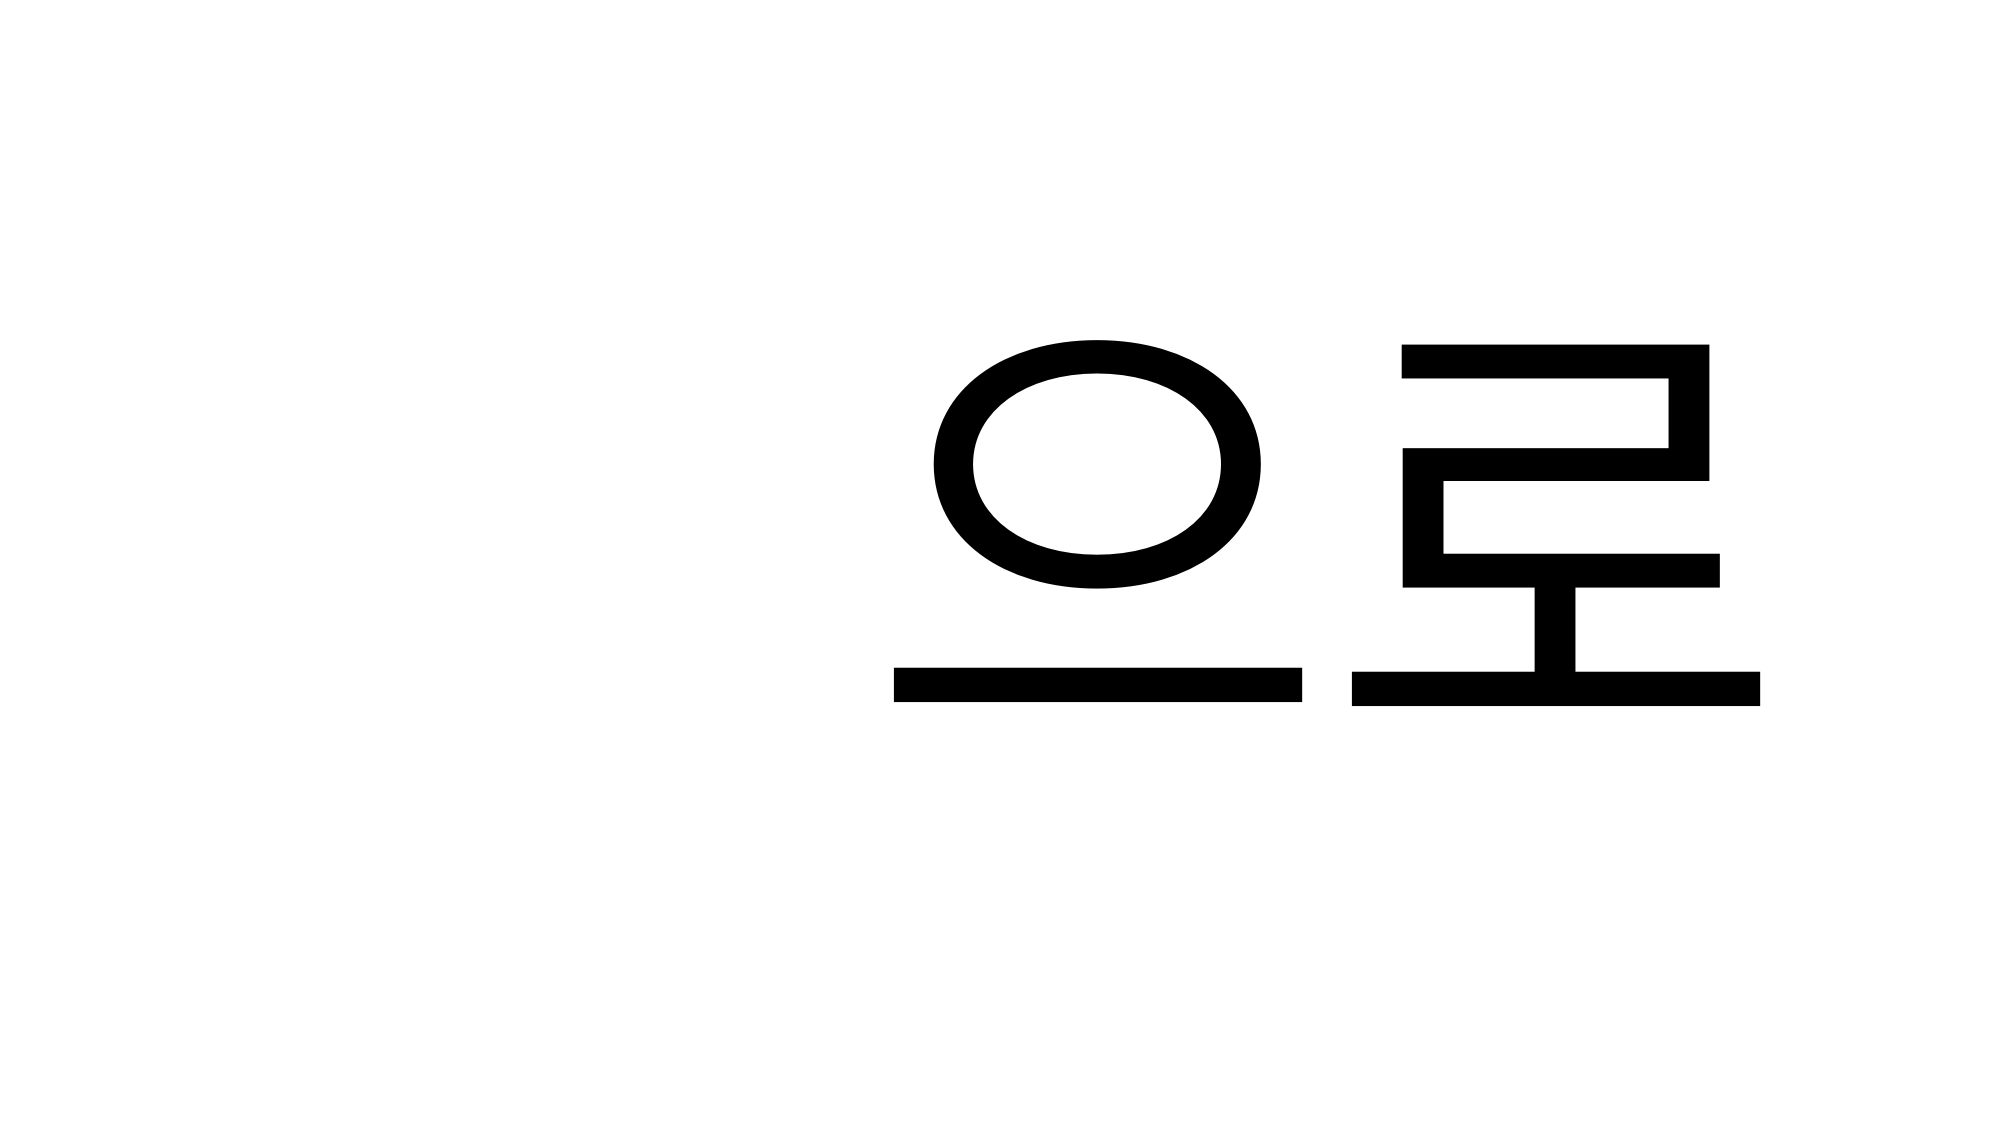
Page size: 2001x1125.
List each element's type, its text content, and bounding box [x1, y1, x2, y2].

text_box 으로 [216, 218, 1801, 831]
